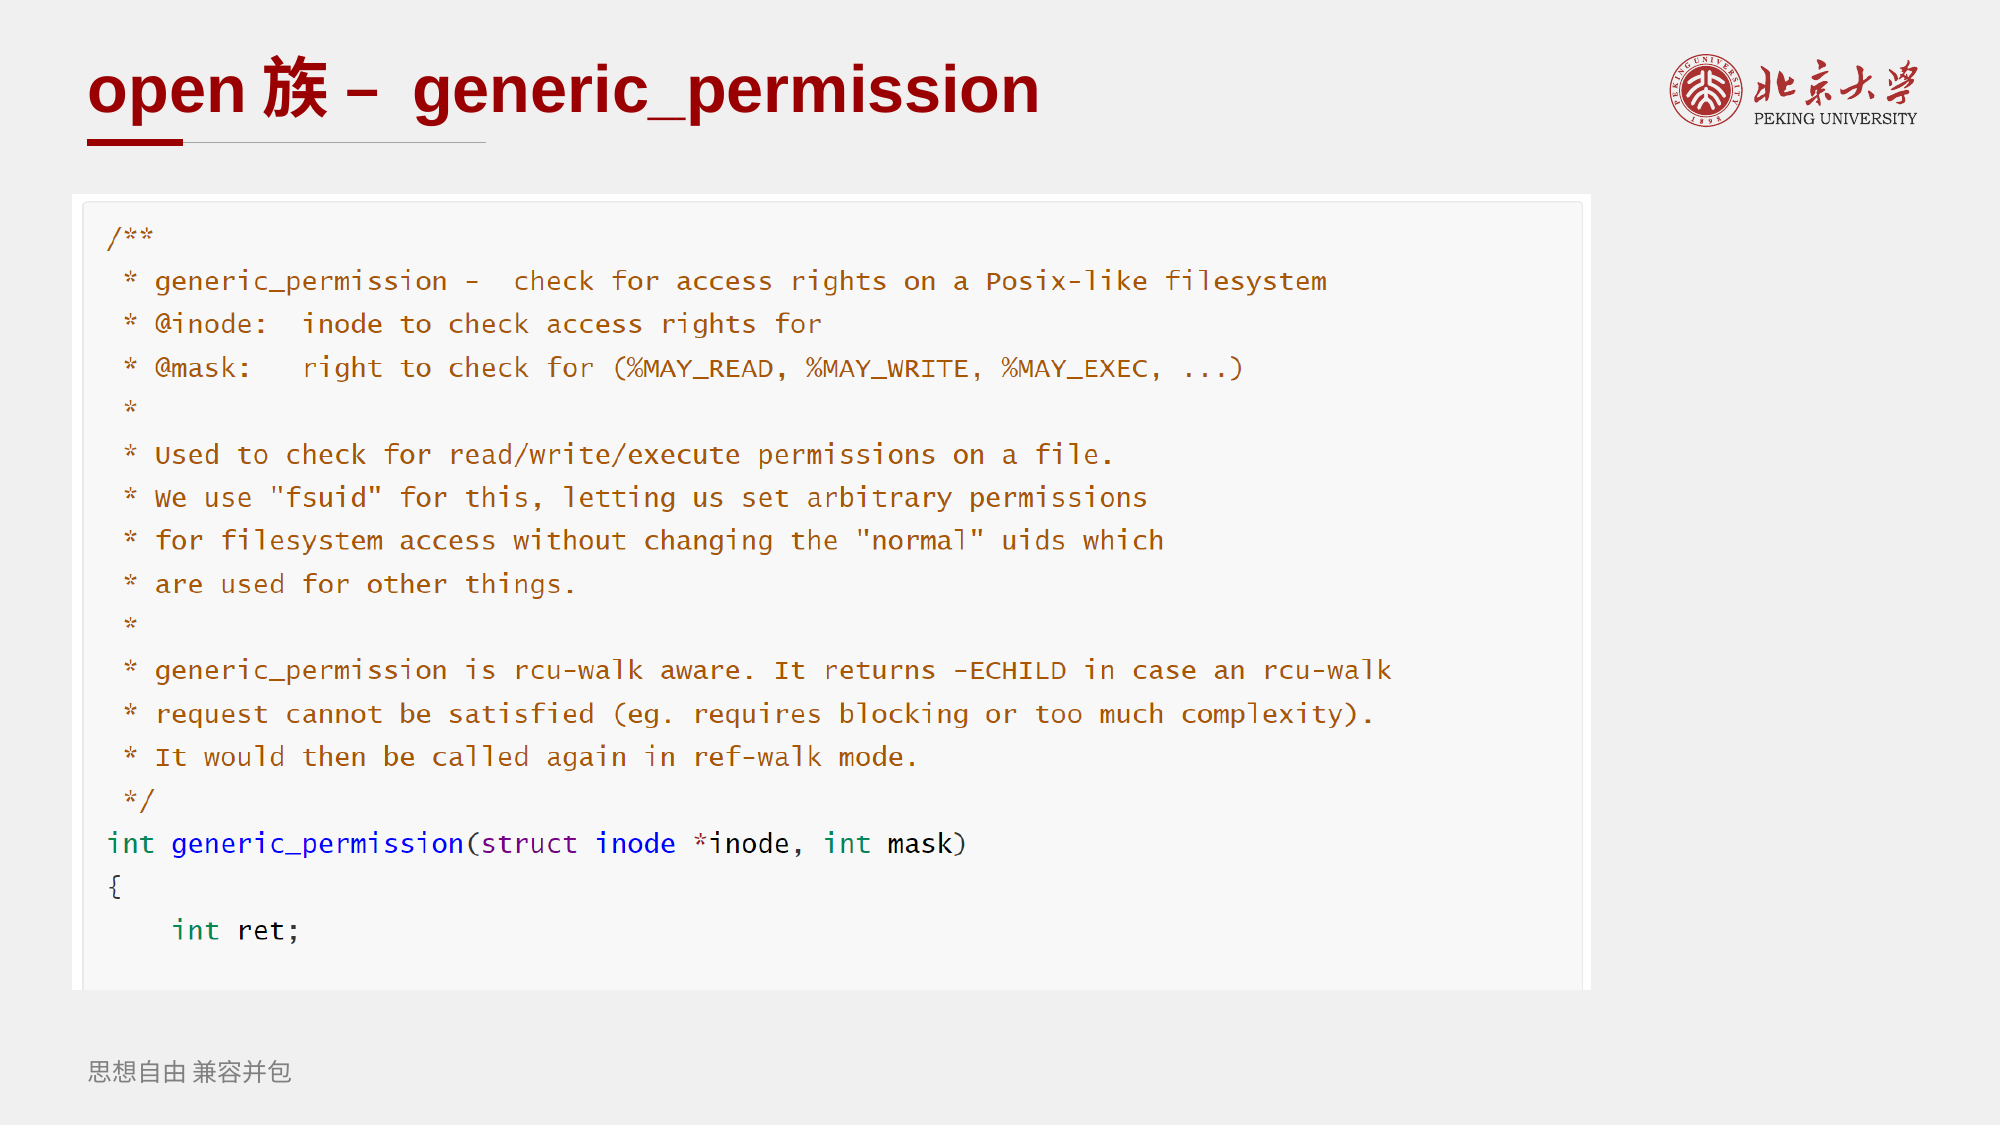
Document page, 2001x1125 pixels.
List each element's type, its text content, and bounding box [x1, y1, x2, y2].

title open族 – generic_permission [72, 39, 1559, 142]
picture [72, 194, 1591, 990]
